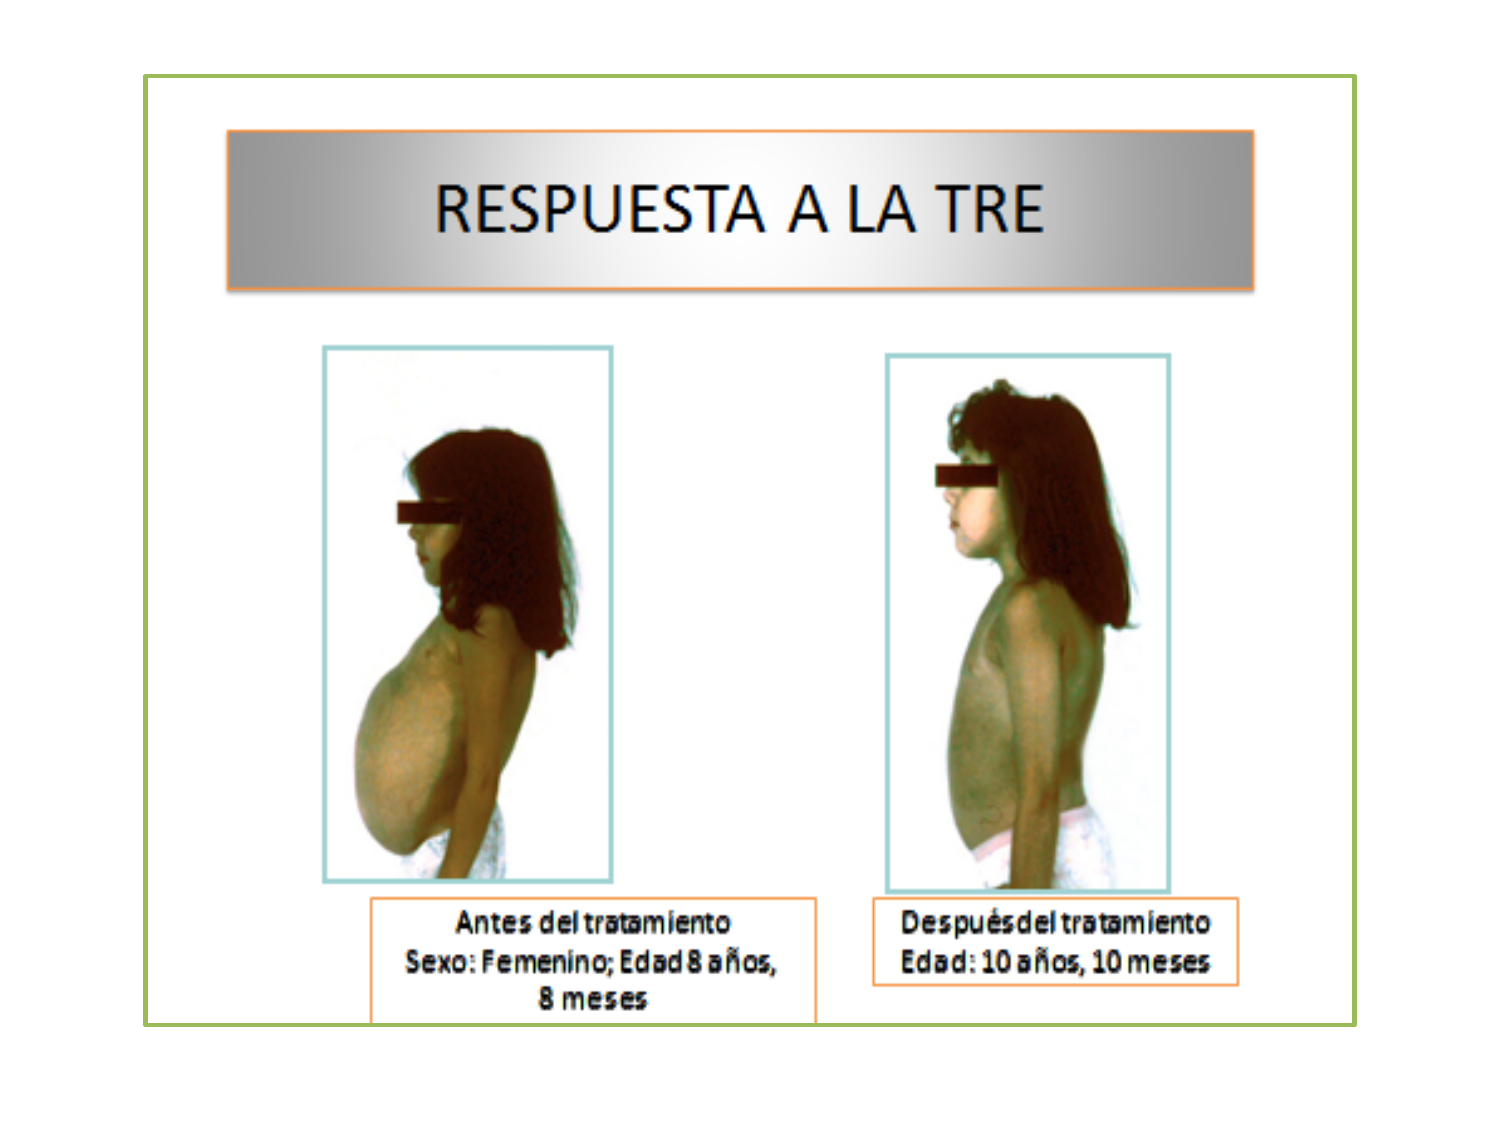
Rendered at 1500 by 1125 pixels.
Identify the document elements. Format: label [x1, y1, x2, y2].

picture [147, 77, 1353, 1024]
